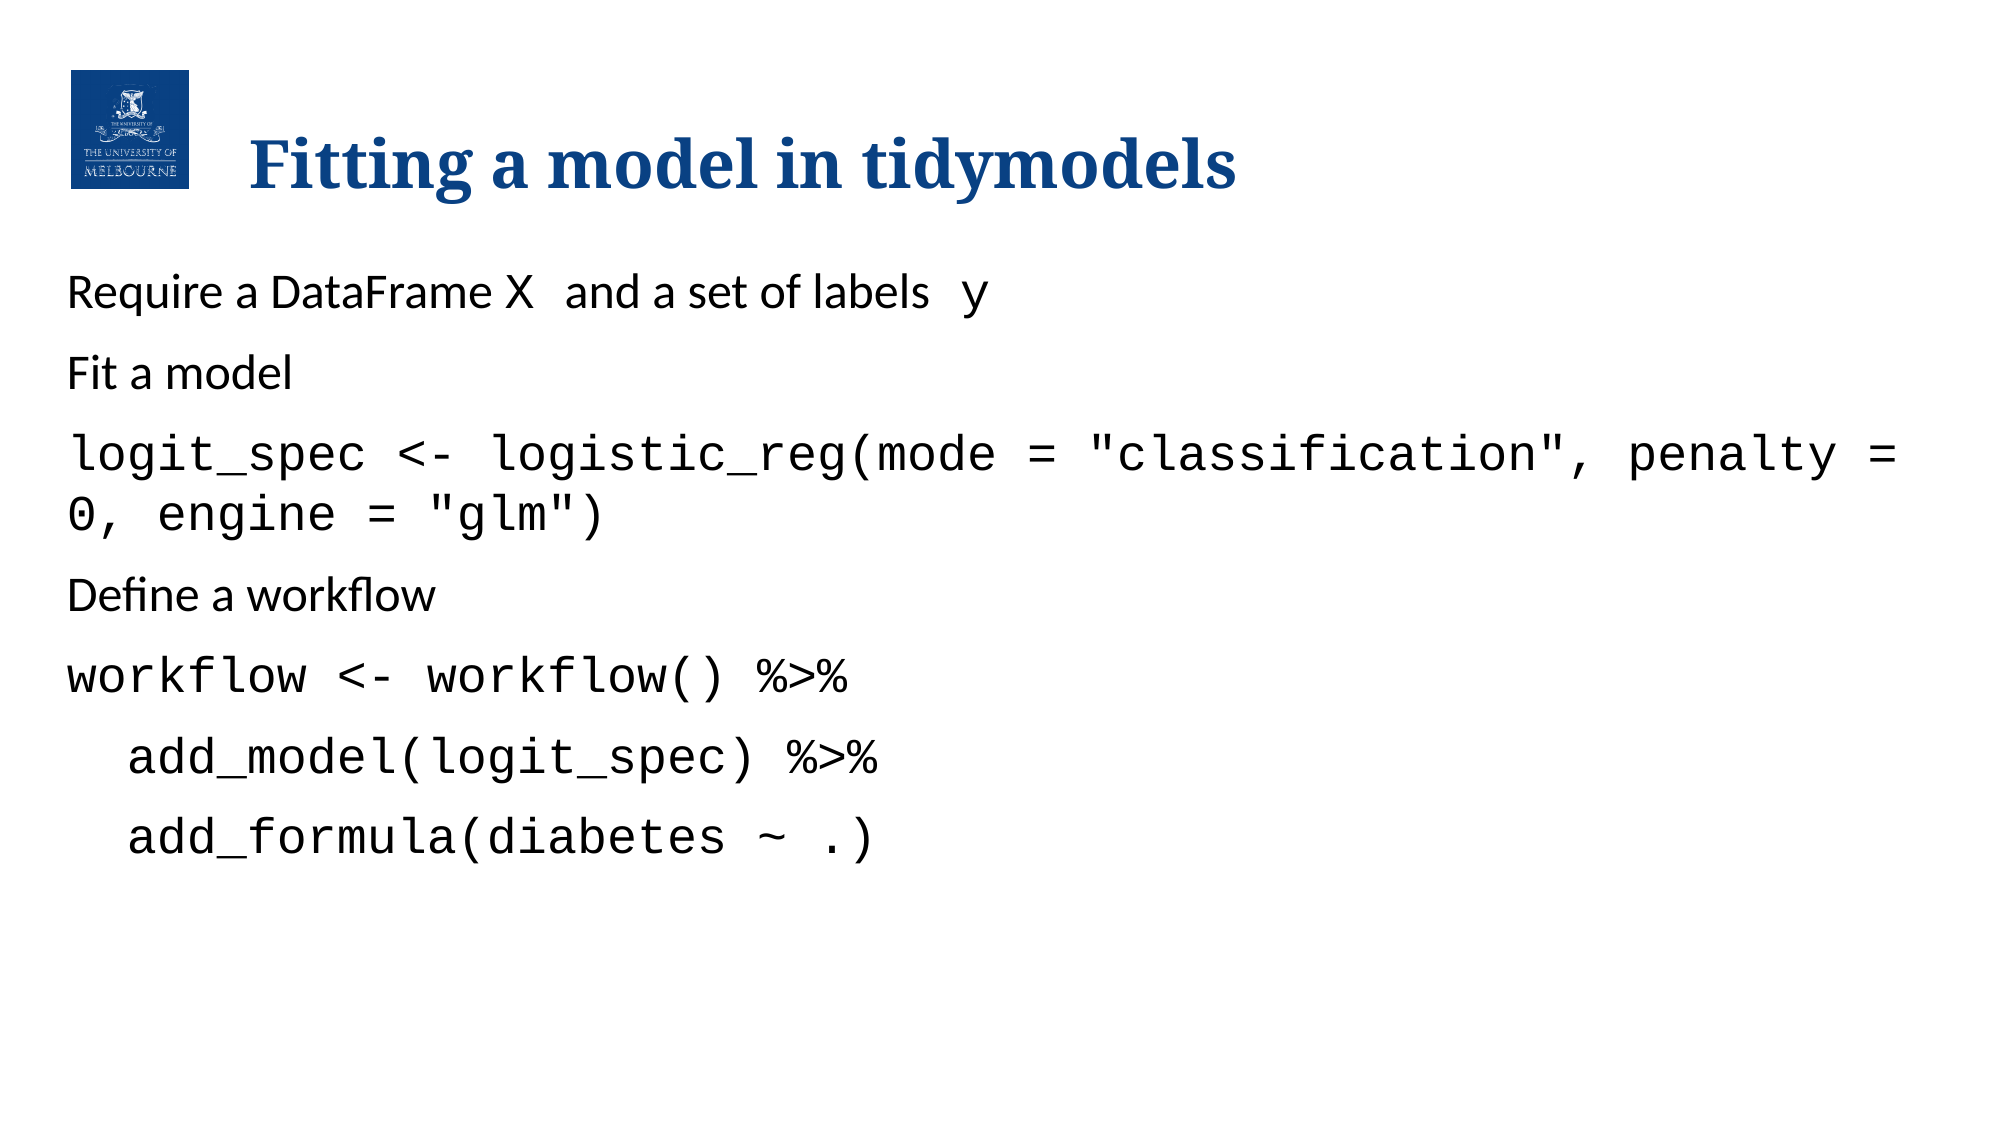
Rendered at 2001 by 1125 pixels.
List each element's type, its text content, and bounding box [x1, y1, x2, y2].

list Require a DataFrame X and a set of labels y Fit a model logit_spec <- logistic_reg(mode = "classification", penalty = 0, engine = "glm") Define a workflow workflow <- workflow() %>% add_model(logit_spec) %>% add_formula(diabetes ~ .) [51, 251, 1924, 970]
title Fitting a model in tidymodels [234, 64, 1924, 211]
picture [71, 70, 189, 189]
